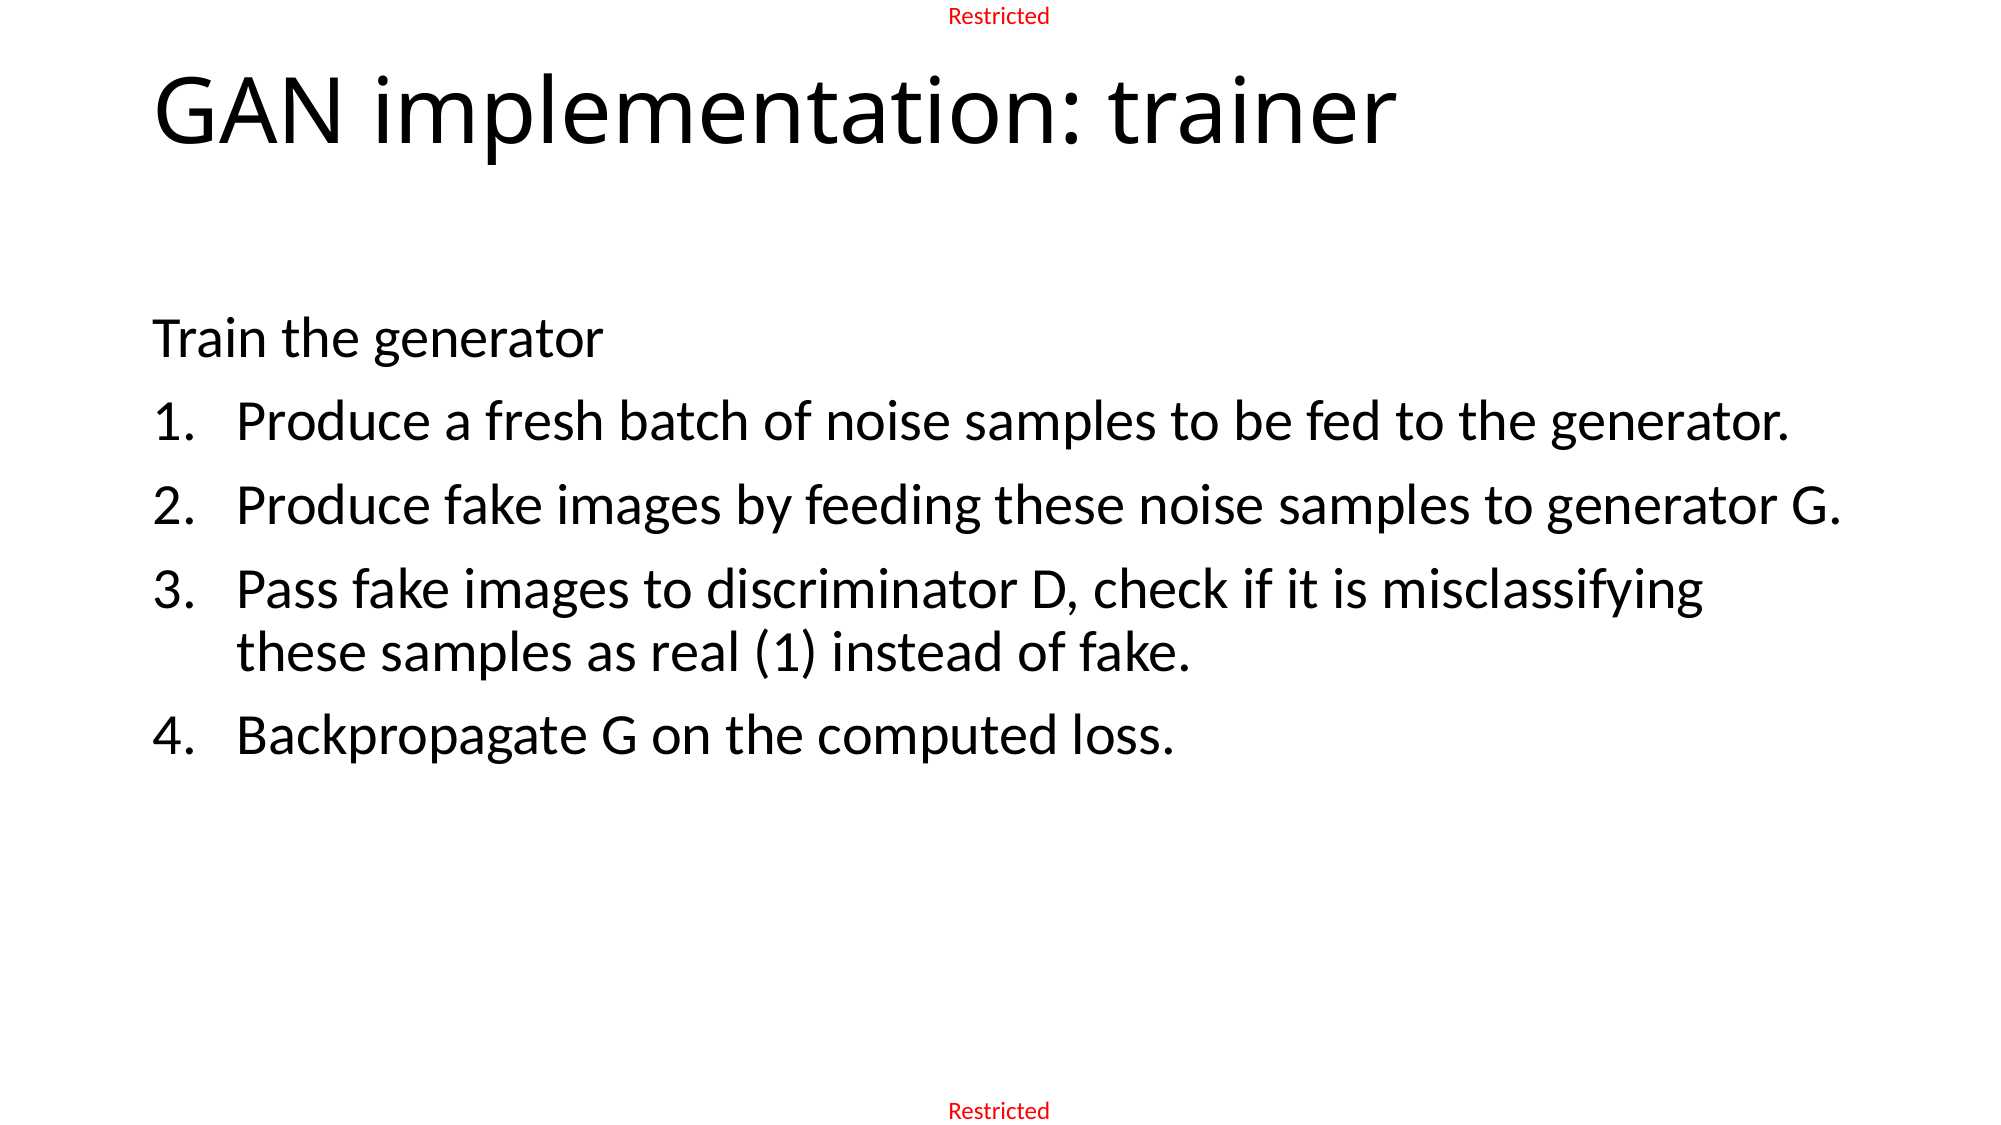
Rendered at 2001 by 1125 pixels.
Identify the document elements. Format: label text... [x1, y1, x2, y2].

list Train the generator Produce a fresh batch of noise samples to be fed to the generator. Produce fake images by feeding these noise samples to generator G. Pass fake images to discriminator D, check if it is misclassifying these samples as real (1) instead of fake. Backpropagate G on the computed loss. [137, 299, 1863, 1125]
title GAN implementation: trainer [137, 59, 1863, 278]
